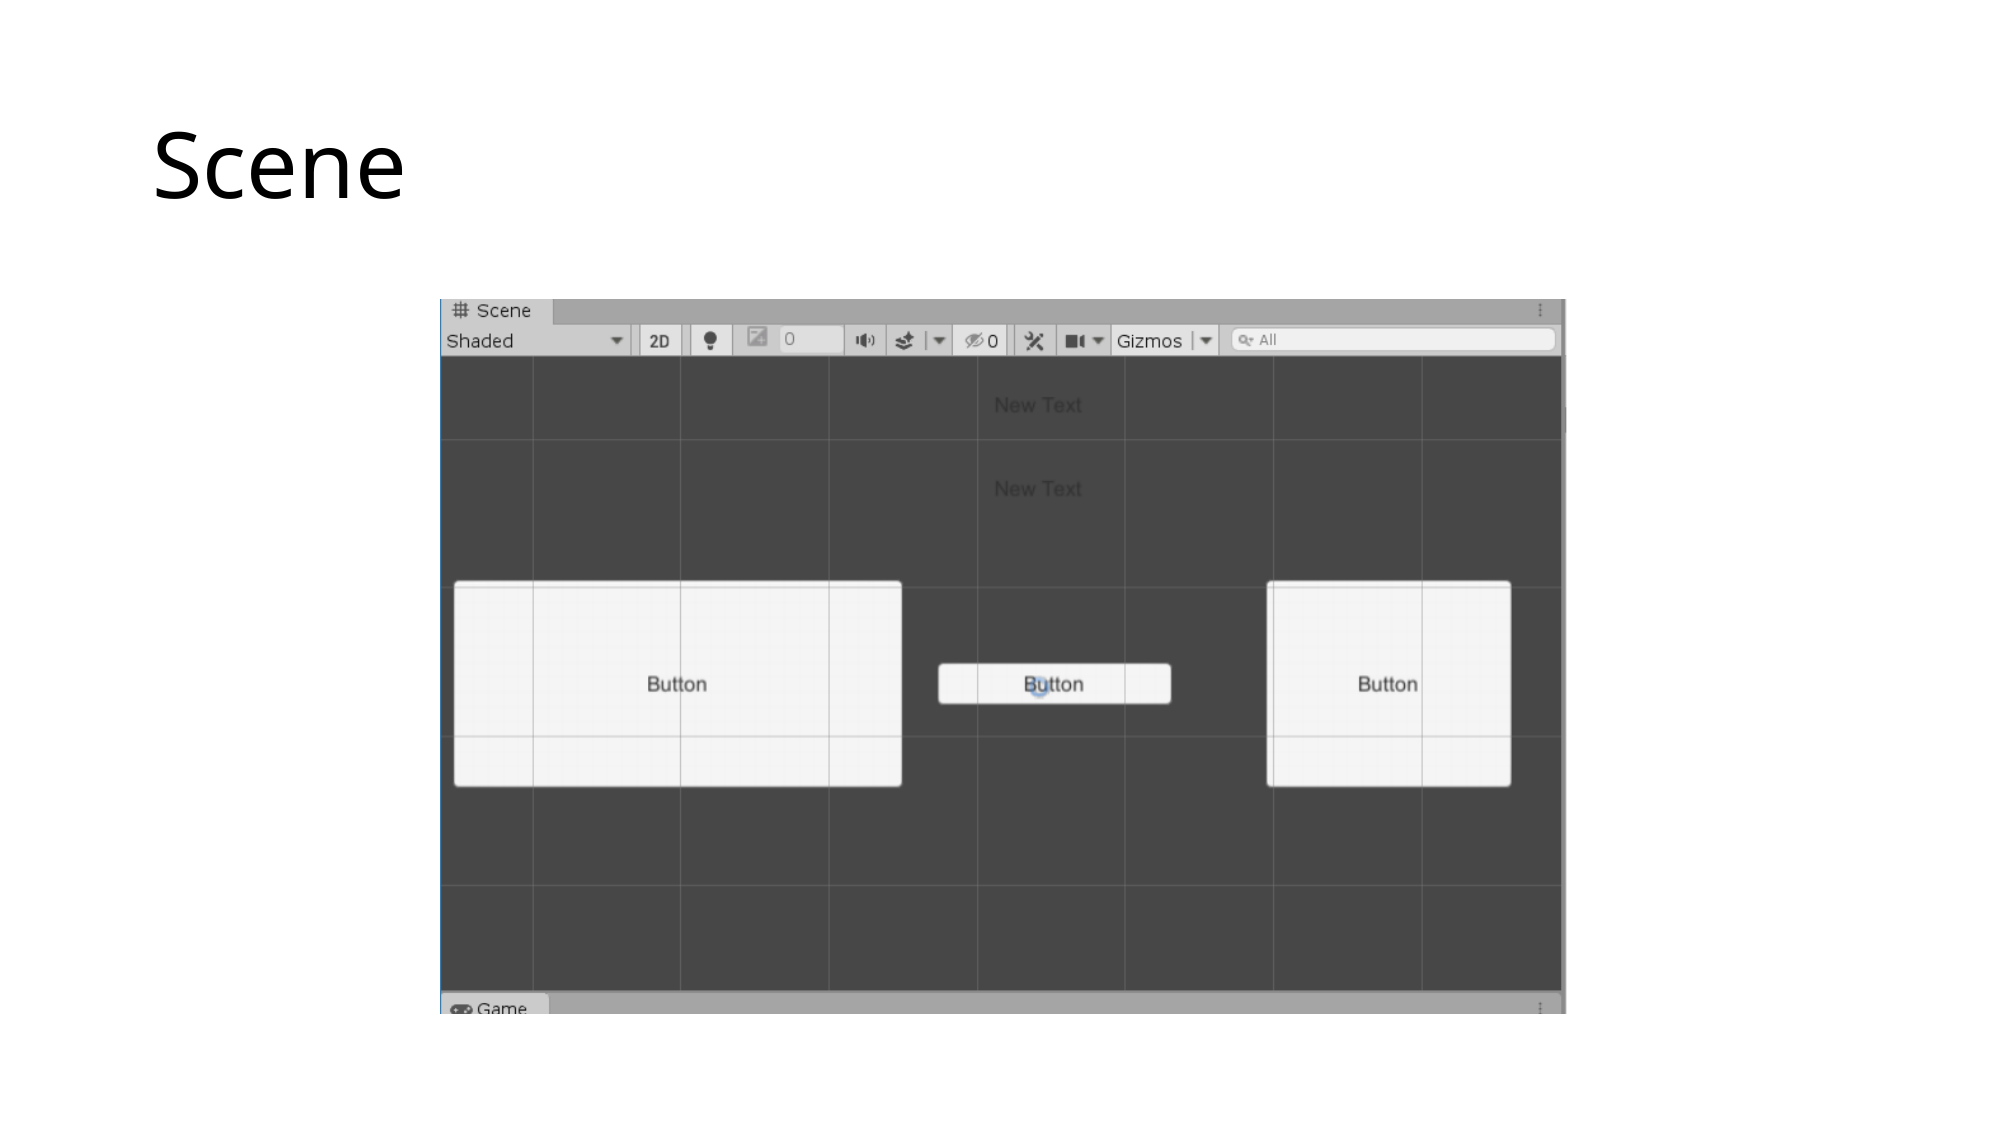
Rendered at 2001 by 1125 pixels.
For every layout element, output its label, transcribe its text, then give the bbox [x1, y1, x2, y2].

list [433, 299, 1567, 1014]
title Scene [137, 59, 1863, 278]
